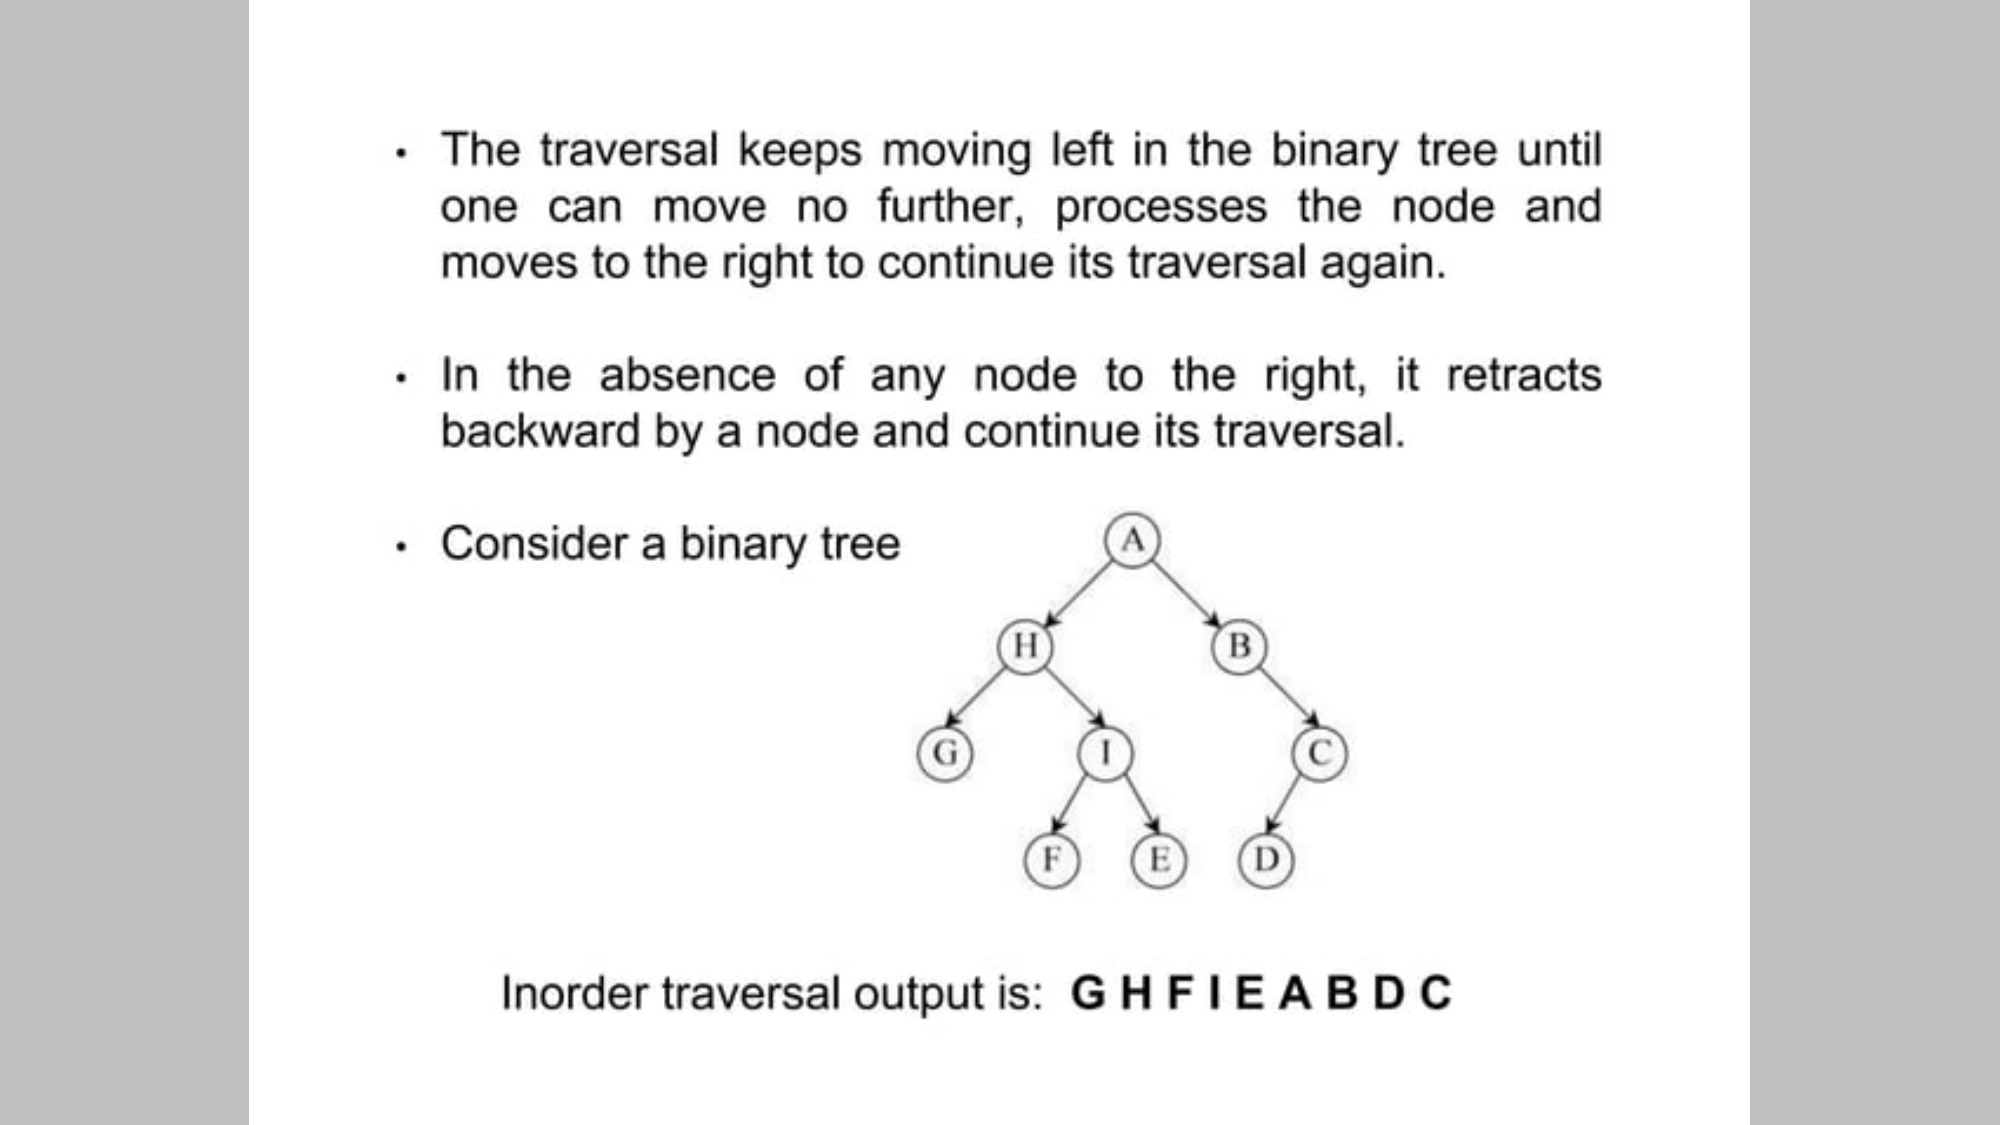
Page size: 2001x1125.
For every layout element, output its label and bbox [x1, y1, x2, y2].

picture [249, 0, 1750, 1125]
